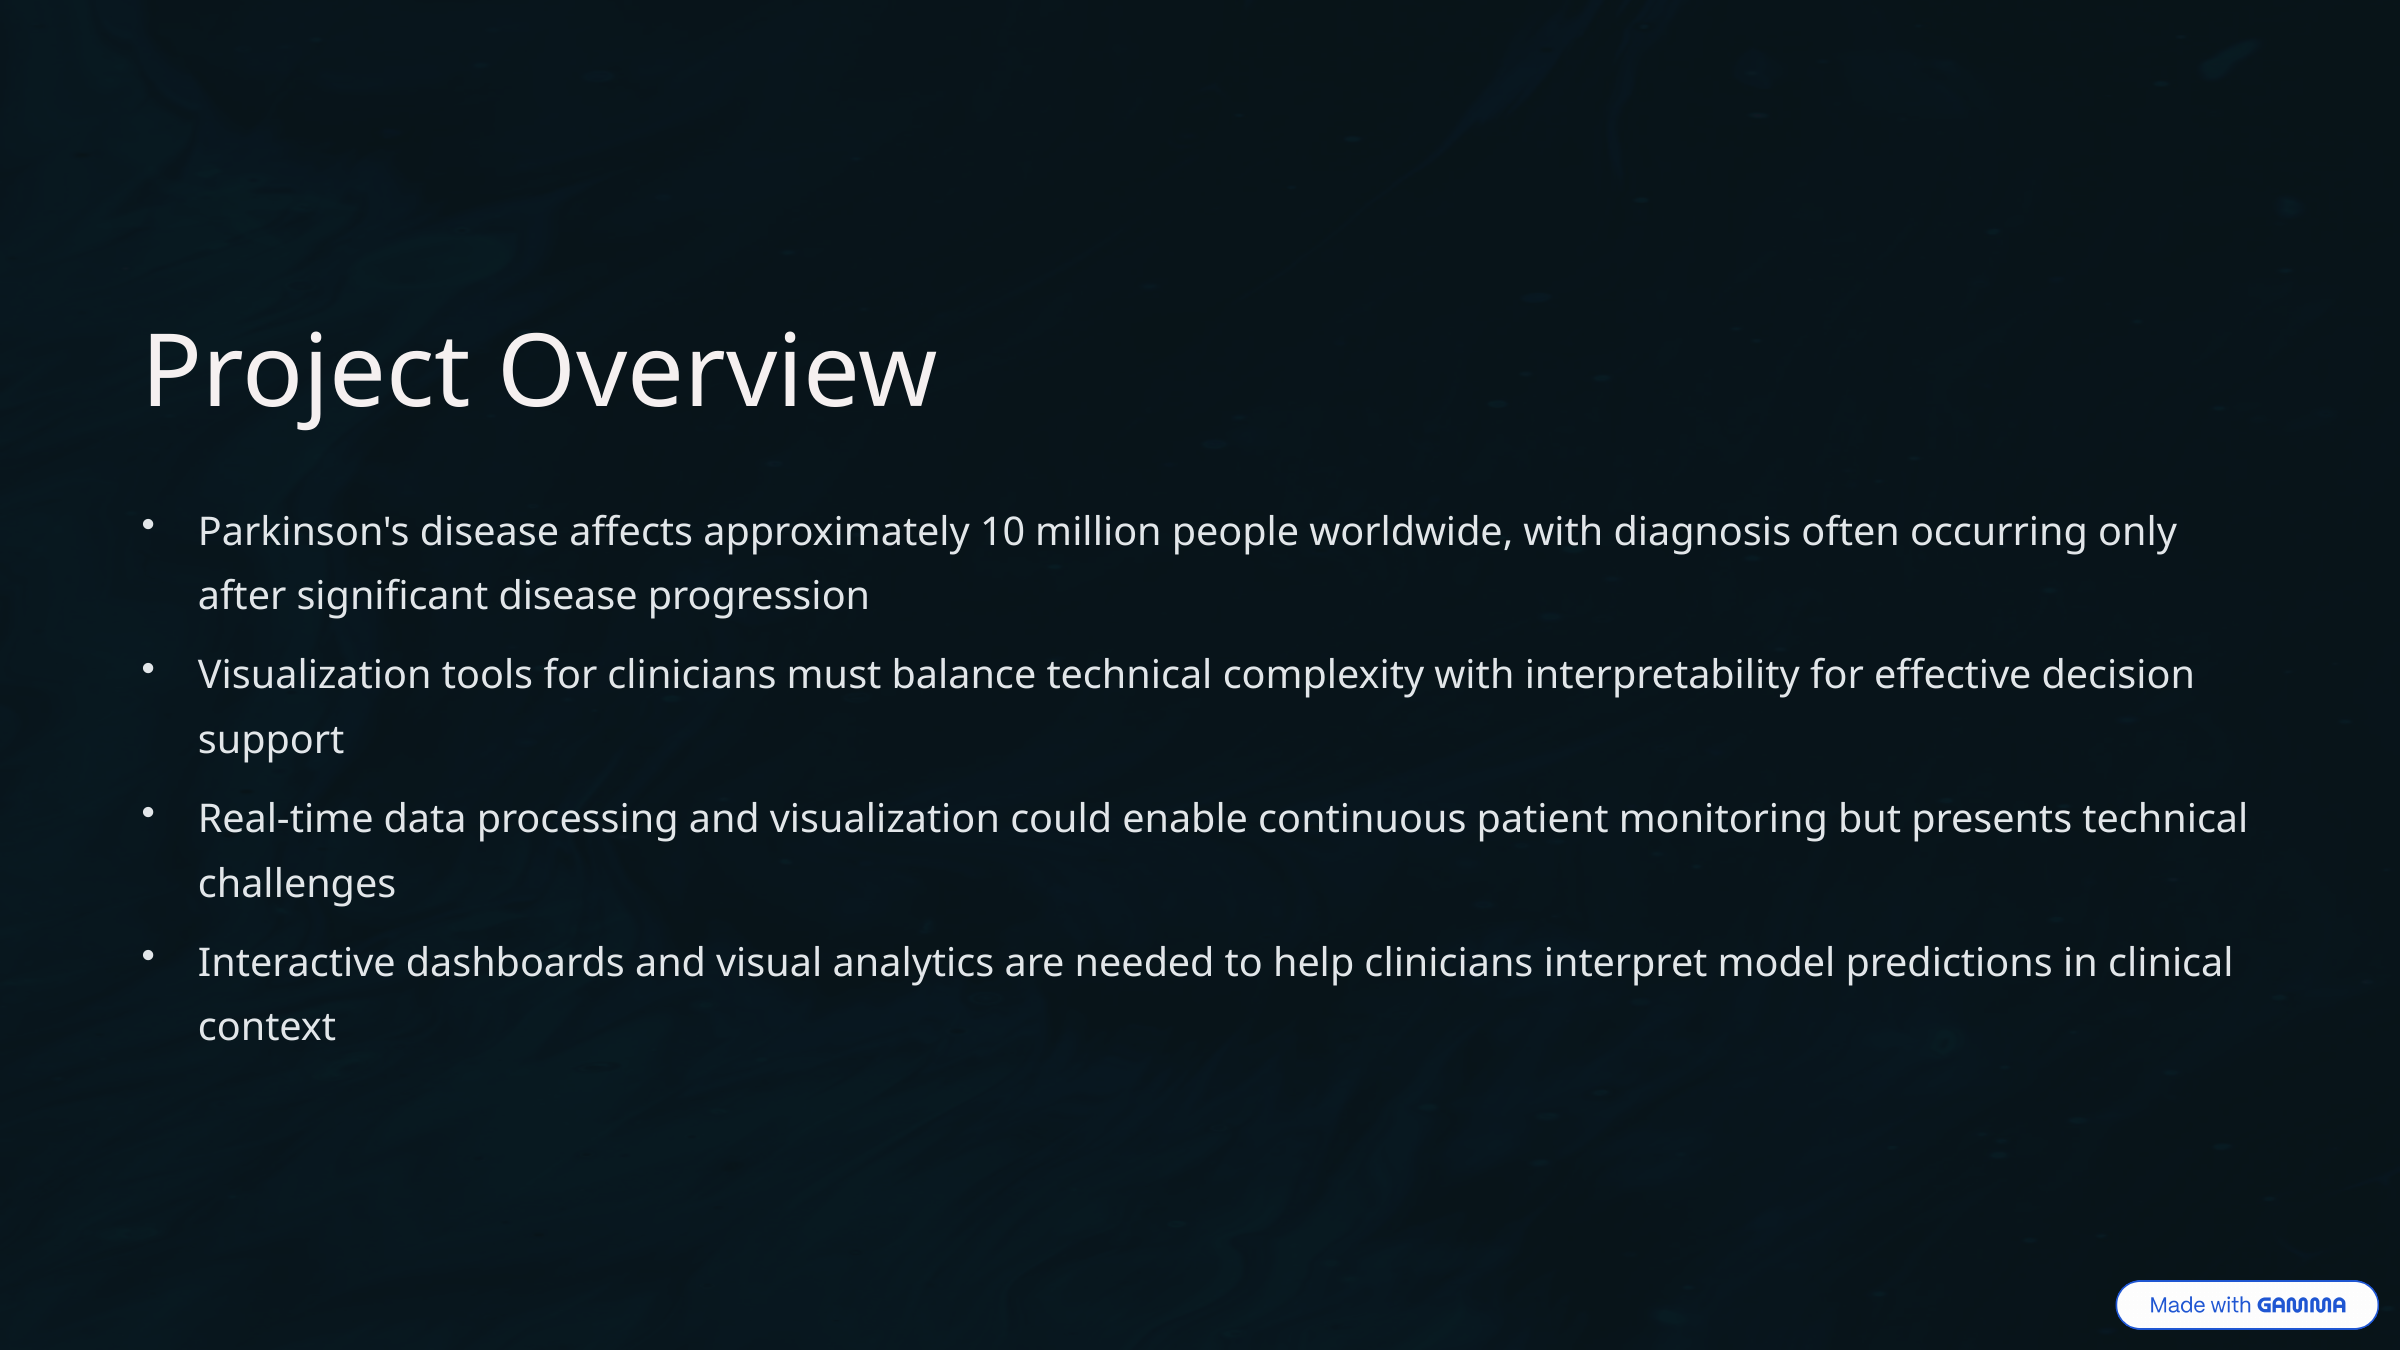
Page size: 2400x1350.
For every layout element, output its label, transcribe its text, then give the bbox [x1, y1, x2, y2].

text_box Parkinson's disease affects approximately 10 million people worldwide, with diagnosis often occurring only after significant disease progression [141, 488, 2259, 618]
text_box Visualization tools for clinicians must balance technical complexity with interpretability for effective decision support [141, 632, 2259, 762]
text_box Interactive dashboards and visual analytics are needed to help clinicians interpret model predictions in clinical context [141, 919, 2259, 1049]
text_box Real-time data processing and visualization could enable continuous patient monitoring but presents technical challenges [141, 775, 2259, 906]
picture [2106, 1271, 2389, 1339]
text_box Project Overview [141, 301, 1154, 428]
